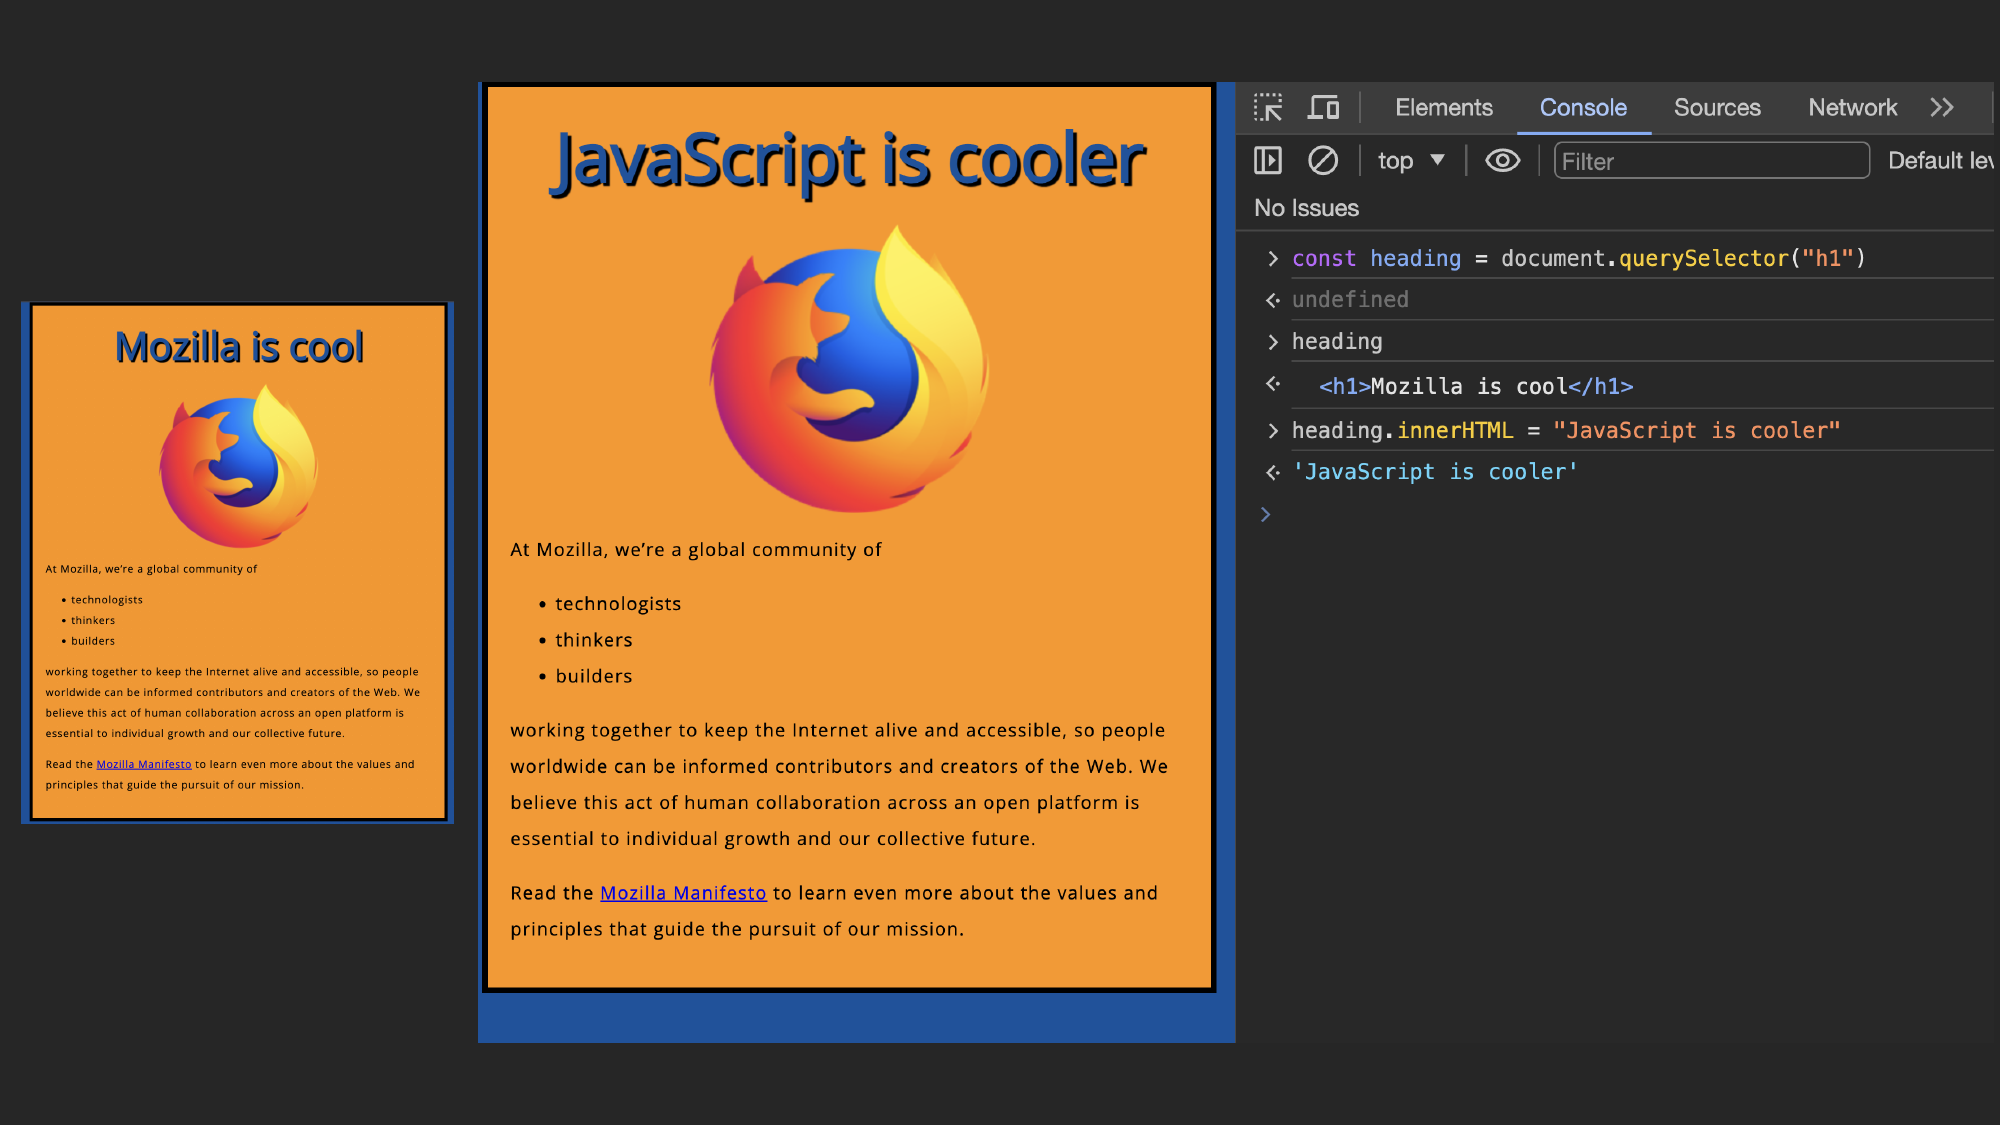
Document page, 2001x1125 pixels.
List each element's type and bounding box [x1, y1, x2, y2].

picture [21, 301, 454, 824]
picture [478, 82, 1994, 1043]
